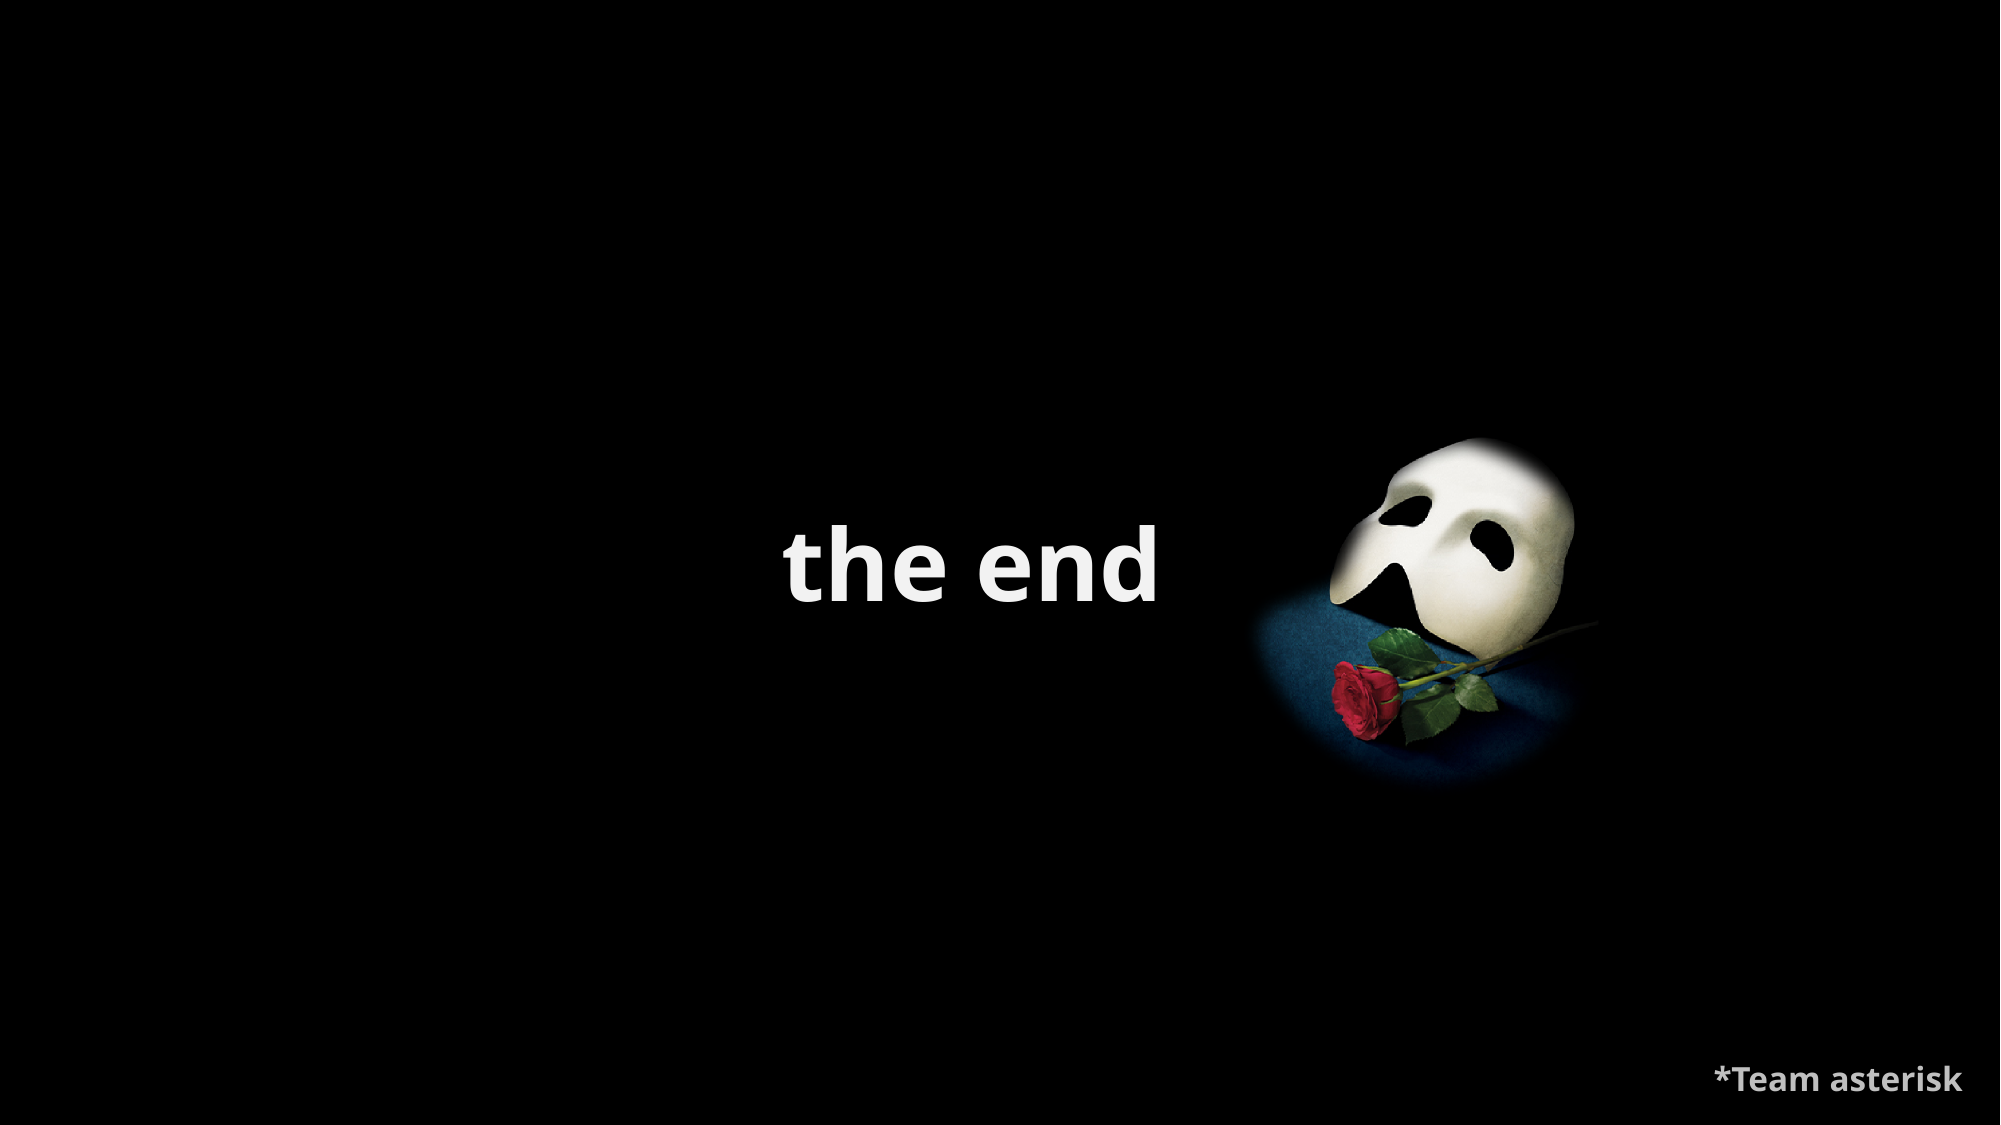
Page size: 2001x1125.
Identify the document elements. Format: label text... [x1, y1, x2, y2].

text_box *Team asterisk [1698, 1050, 1978, 1106]
text_box the end [310, 494, 1235, 629]
picture [1235, 419, 1634, 803]
